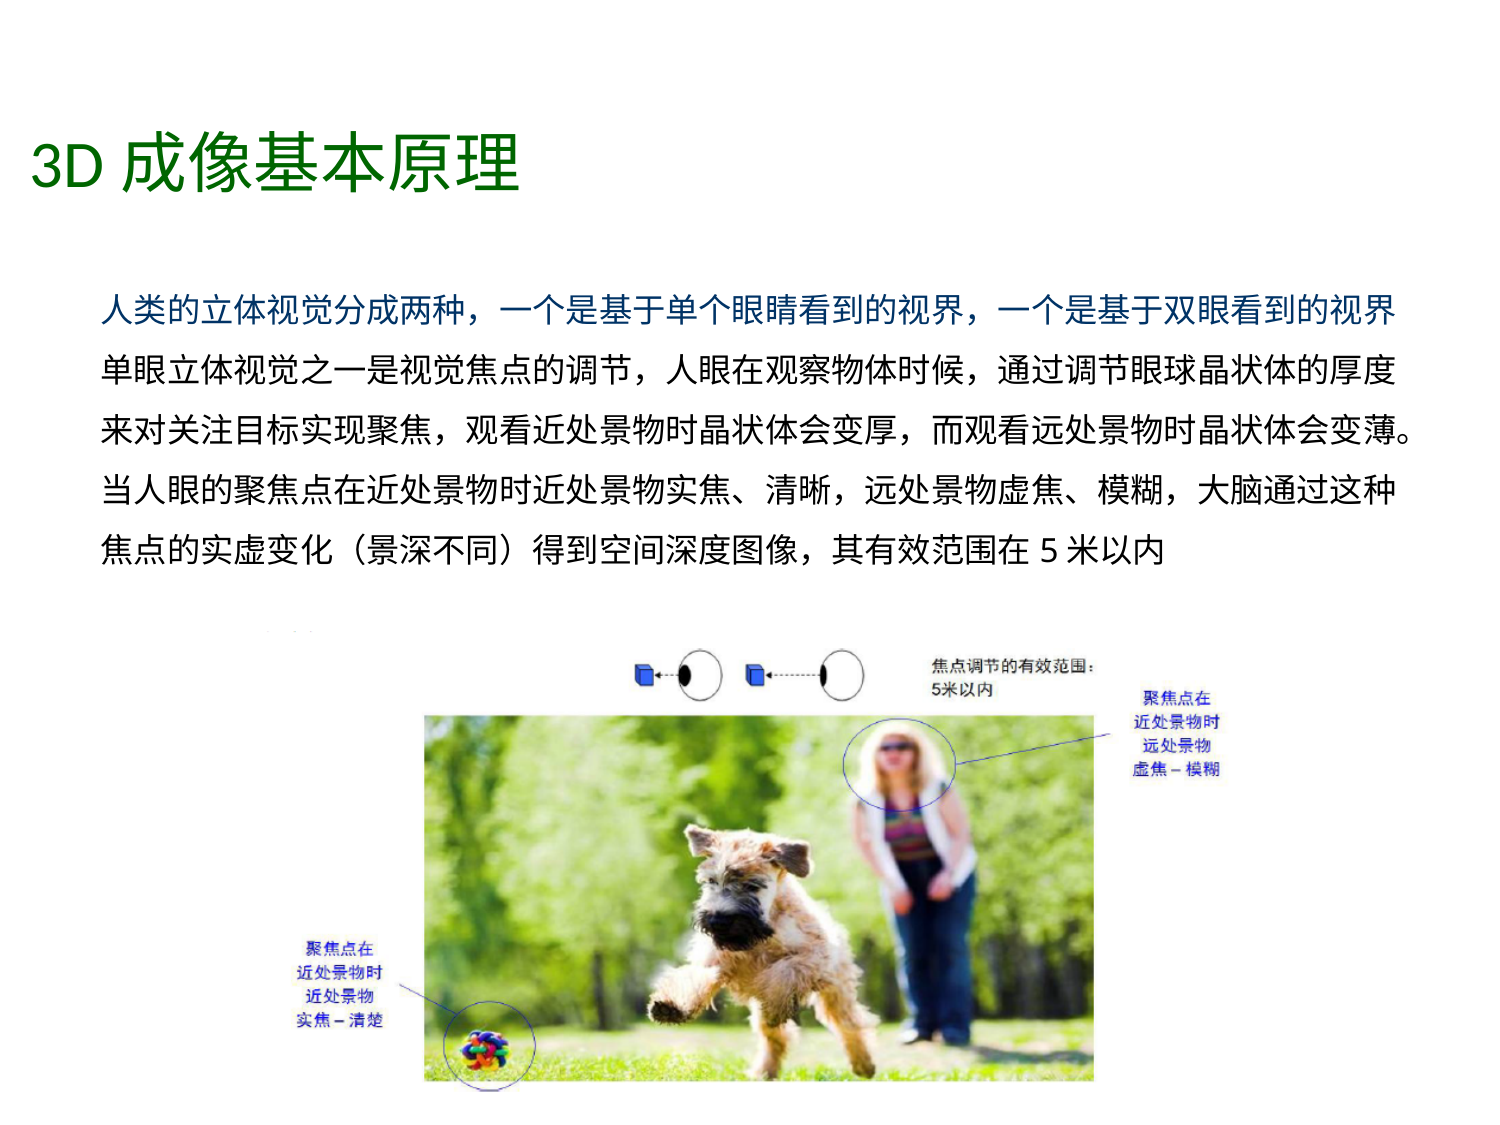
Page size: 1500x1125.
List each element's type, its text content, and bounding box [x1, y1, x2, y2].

picture [265, 631, 1259, 1102]
text_box 人类的立体视觉分成两种，一个是基于单个眼睛看到的视界，一个是基于双眼看到的视界 单眼立体视觉之一是视觉焦点的调节，人眼在观察物体时候，通过调节眼球晶状体的厚度来对关注目标实现聚焦，观看近处景物时晶状体会变厚，而观看远处景物时晶状体会变薄。当人眼的聚焦点在近处景物时近处景物实焦、清晰，远处景物虚焦、模糊，大脑通过这种焦点的实虚变化（景深不同）得到空间深度图像，其有效范围在5米以内 [83, 260, 1417, 578]
text_box 3D成像基本原理 [12, 112, 669, 210]
